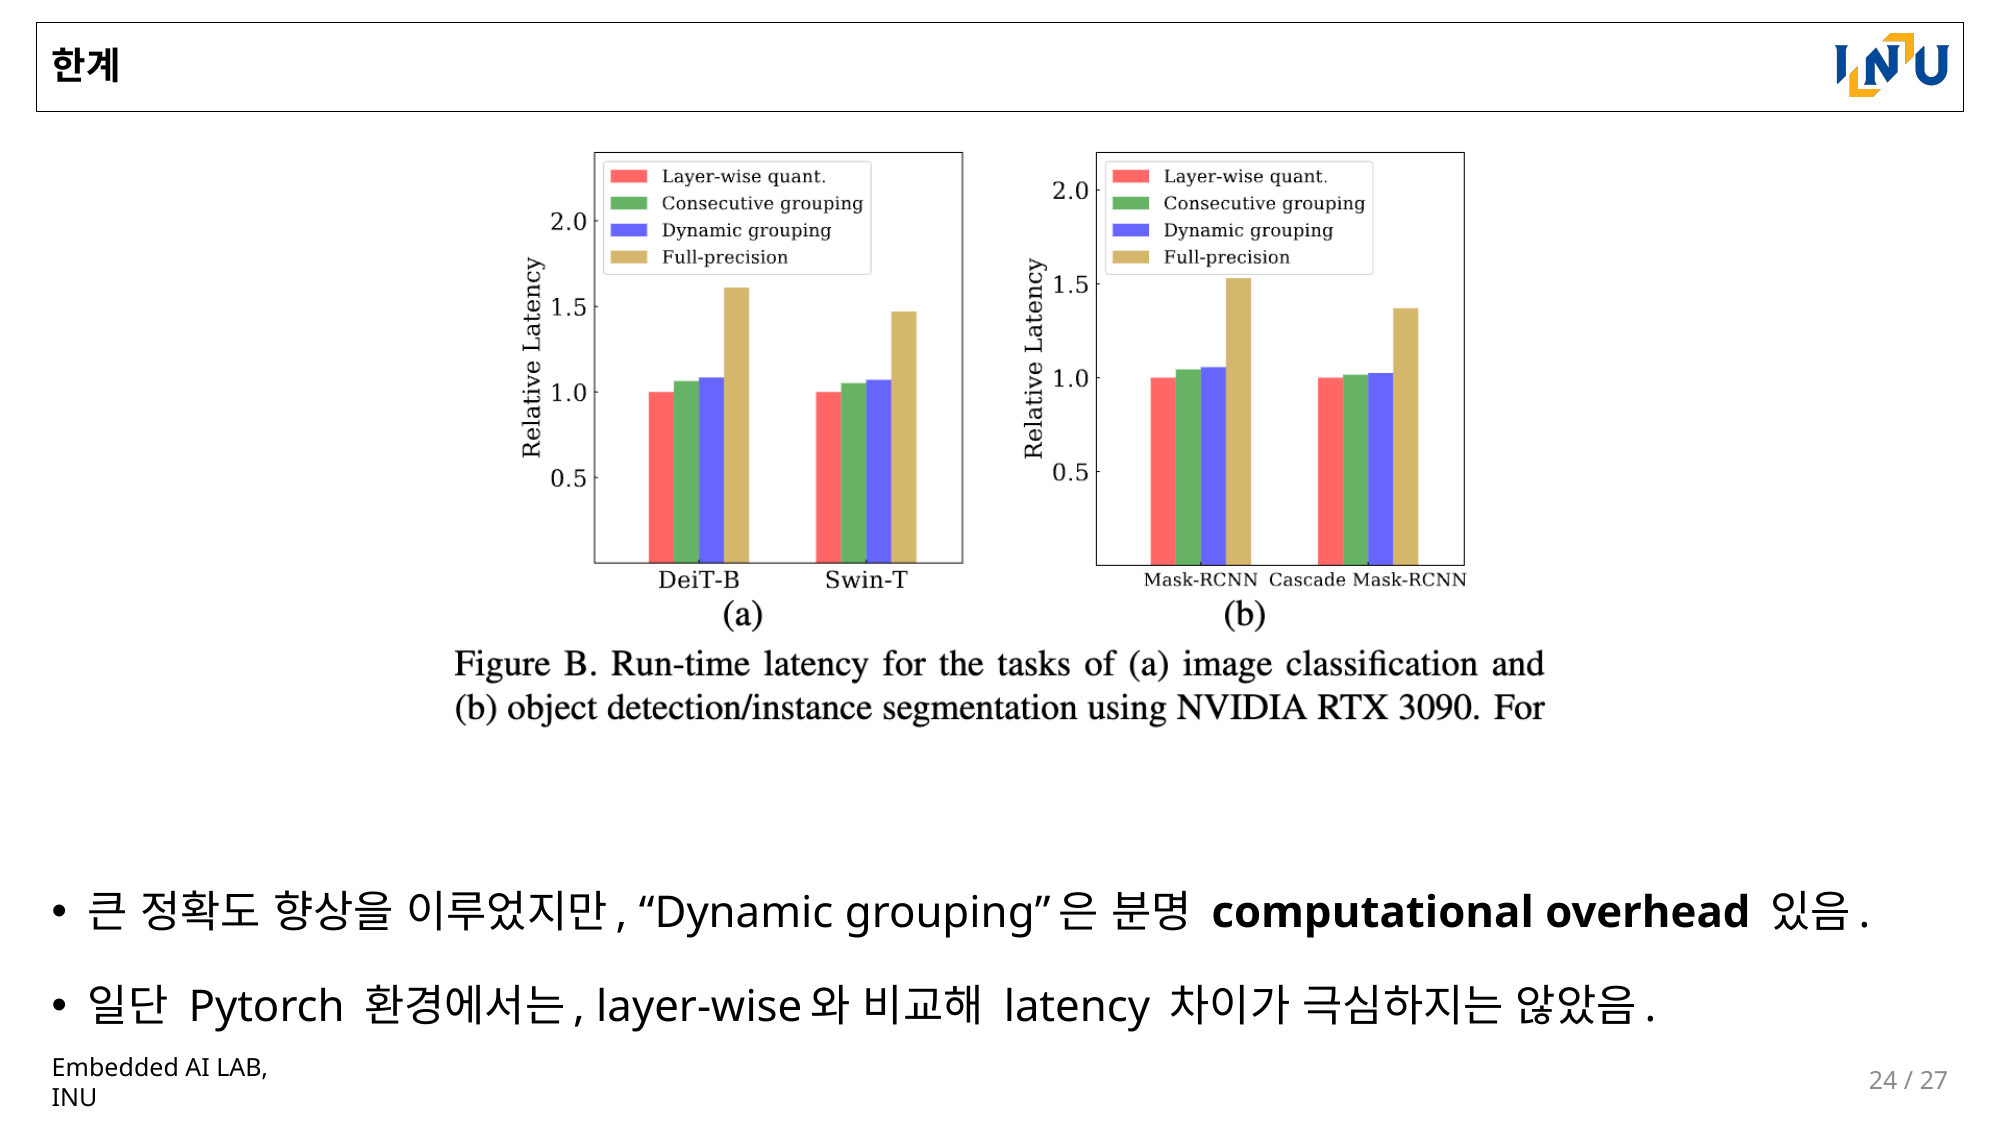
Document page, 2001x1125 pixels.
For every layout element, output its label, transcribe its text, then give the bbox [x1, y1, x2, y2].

slide_number 24 / 27 [1513, 1051, 1964, 1112]
text_box [483, 111, 1666, 850]
picture [432, 128, 1568, 733]
title 한계 [36, 22, 1964, 112]
text_box 큰 정확도 향상을 이루었지만, “Dynamic grouping”은 분명 computational overhead 있음. 일단 Pytorch 환경에서는, layer-wise와 비교해 latency 차이가 극심하지는 않았음. [36, 850, 1881, 1051]
